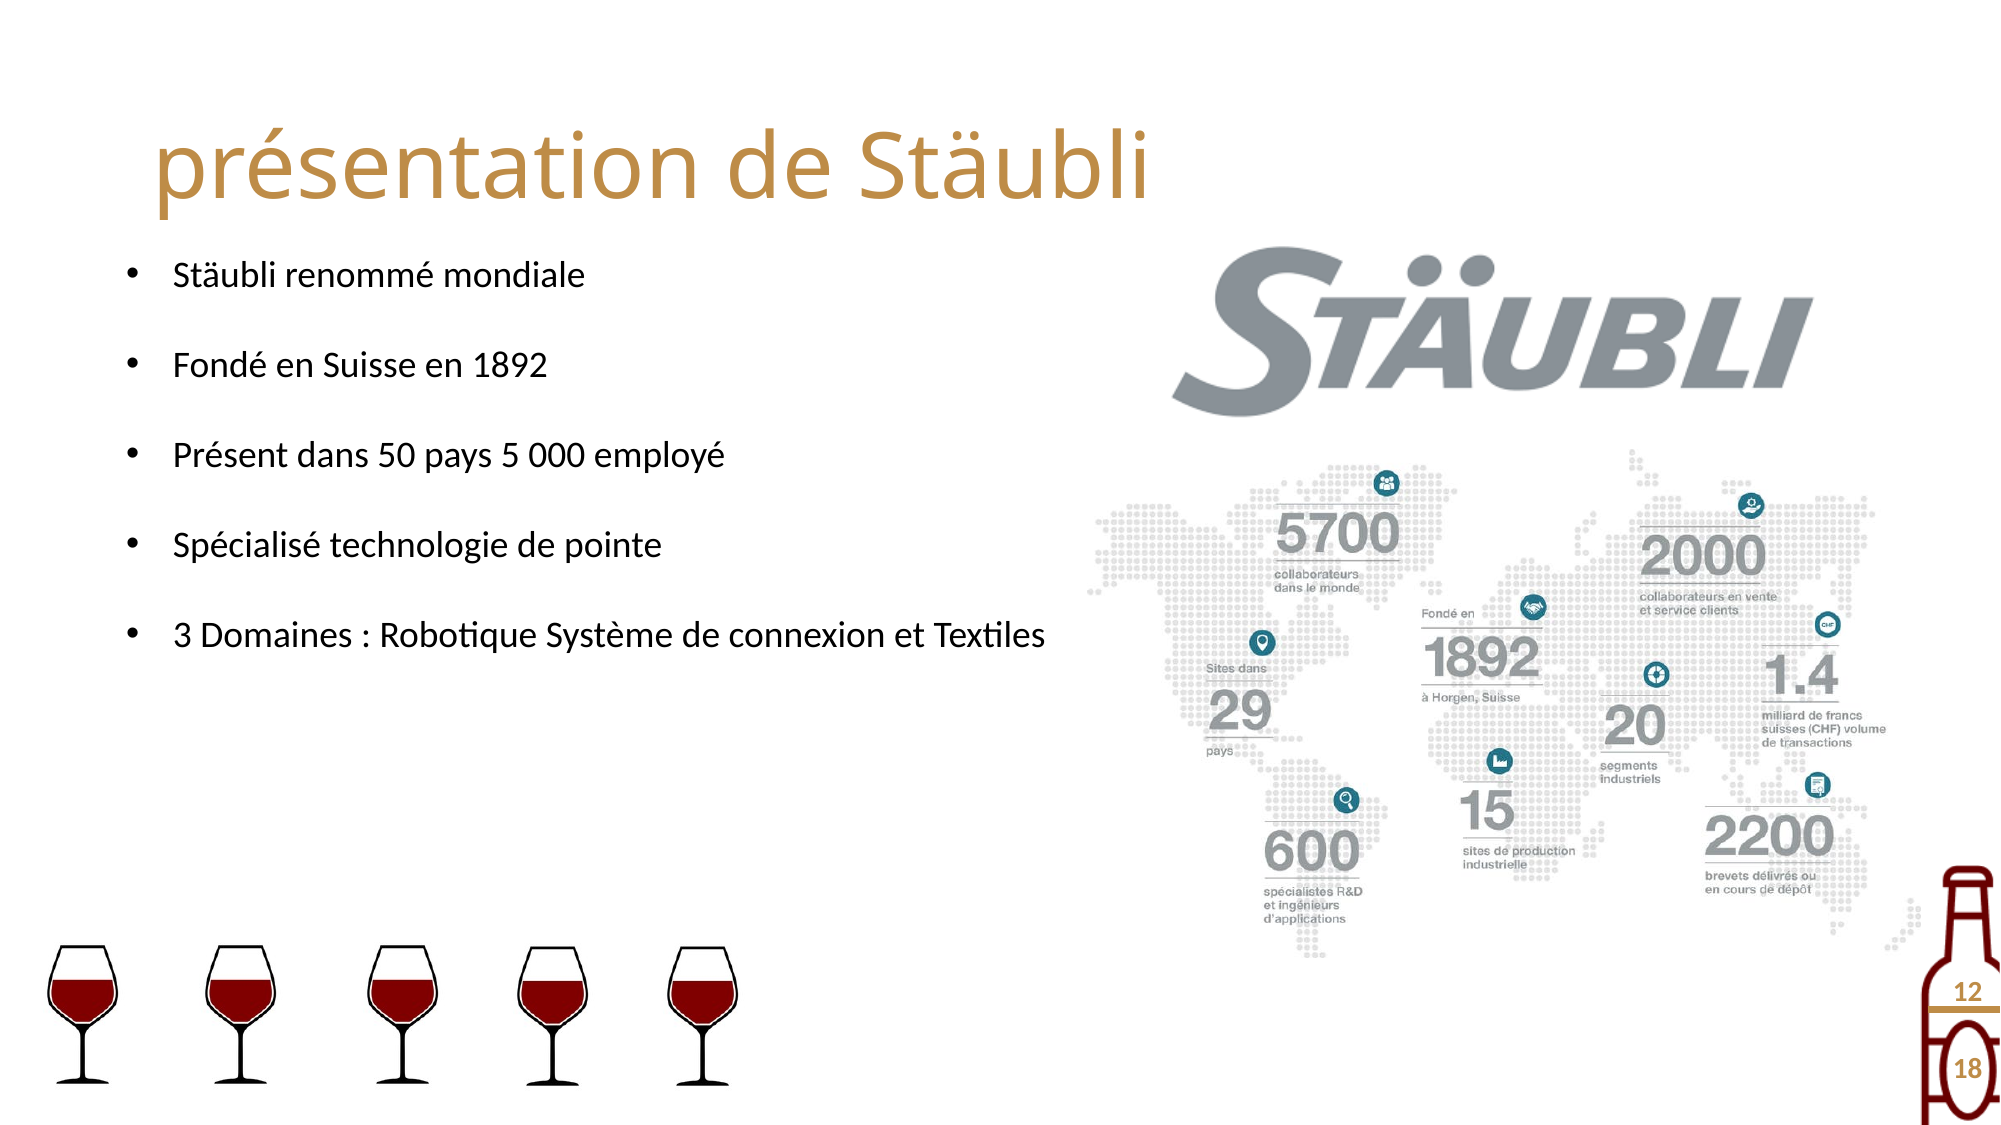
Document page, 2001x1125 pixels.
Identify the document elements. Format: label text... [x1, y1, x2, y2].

picture [1087, 449, 2000, 1125]
picture [41, 933, 128, 1098]
picture [198, 933, 286, 1098]
picture [1167, 242, 1819, 422]
picture [511, 935, 598, 1099]
text_box Stäubli renommé mondiale Fondé en Suisse en 1892 Présent dans 50 pays 5 000 employé Spécialisé technologie de pointe 3 Domaines : Robotique Système de connexion et Textiles [111, 242, 1776, 708]
picture [361, 933, 448, 1098]
picture [661, 935, 748, 1099]
title présentation de Stäubli [137, 59, 1863, 278]
